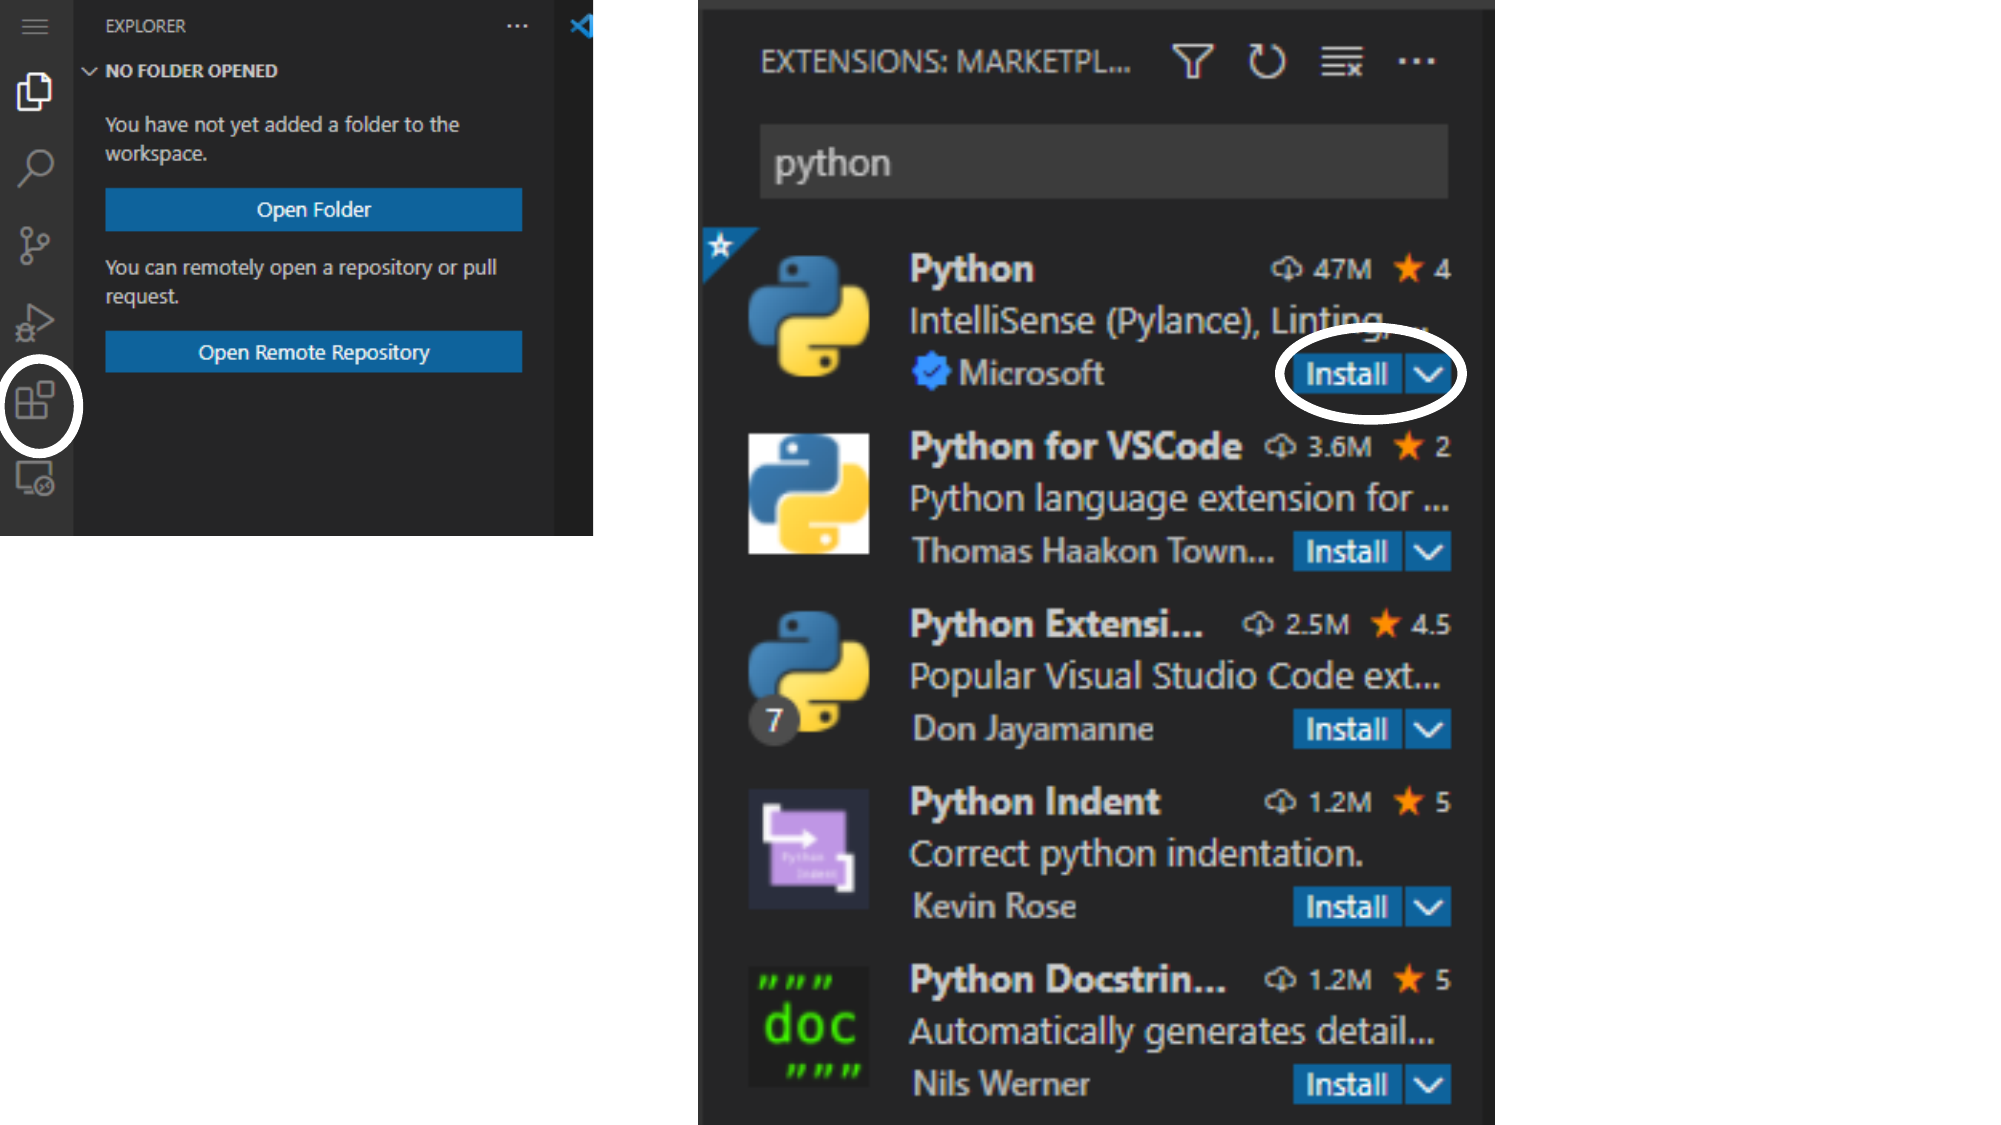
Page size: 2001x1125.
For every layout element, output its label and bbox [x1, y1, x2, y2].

text_box [0, 0, 594, 536]
text_box [698, 0, 1495, 1125]
